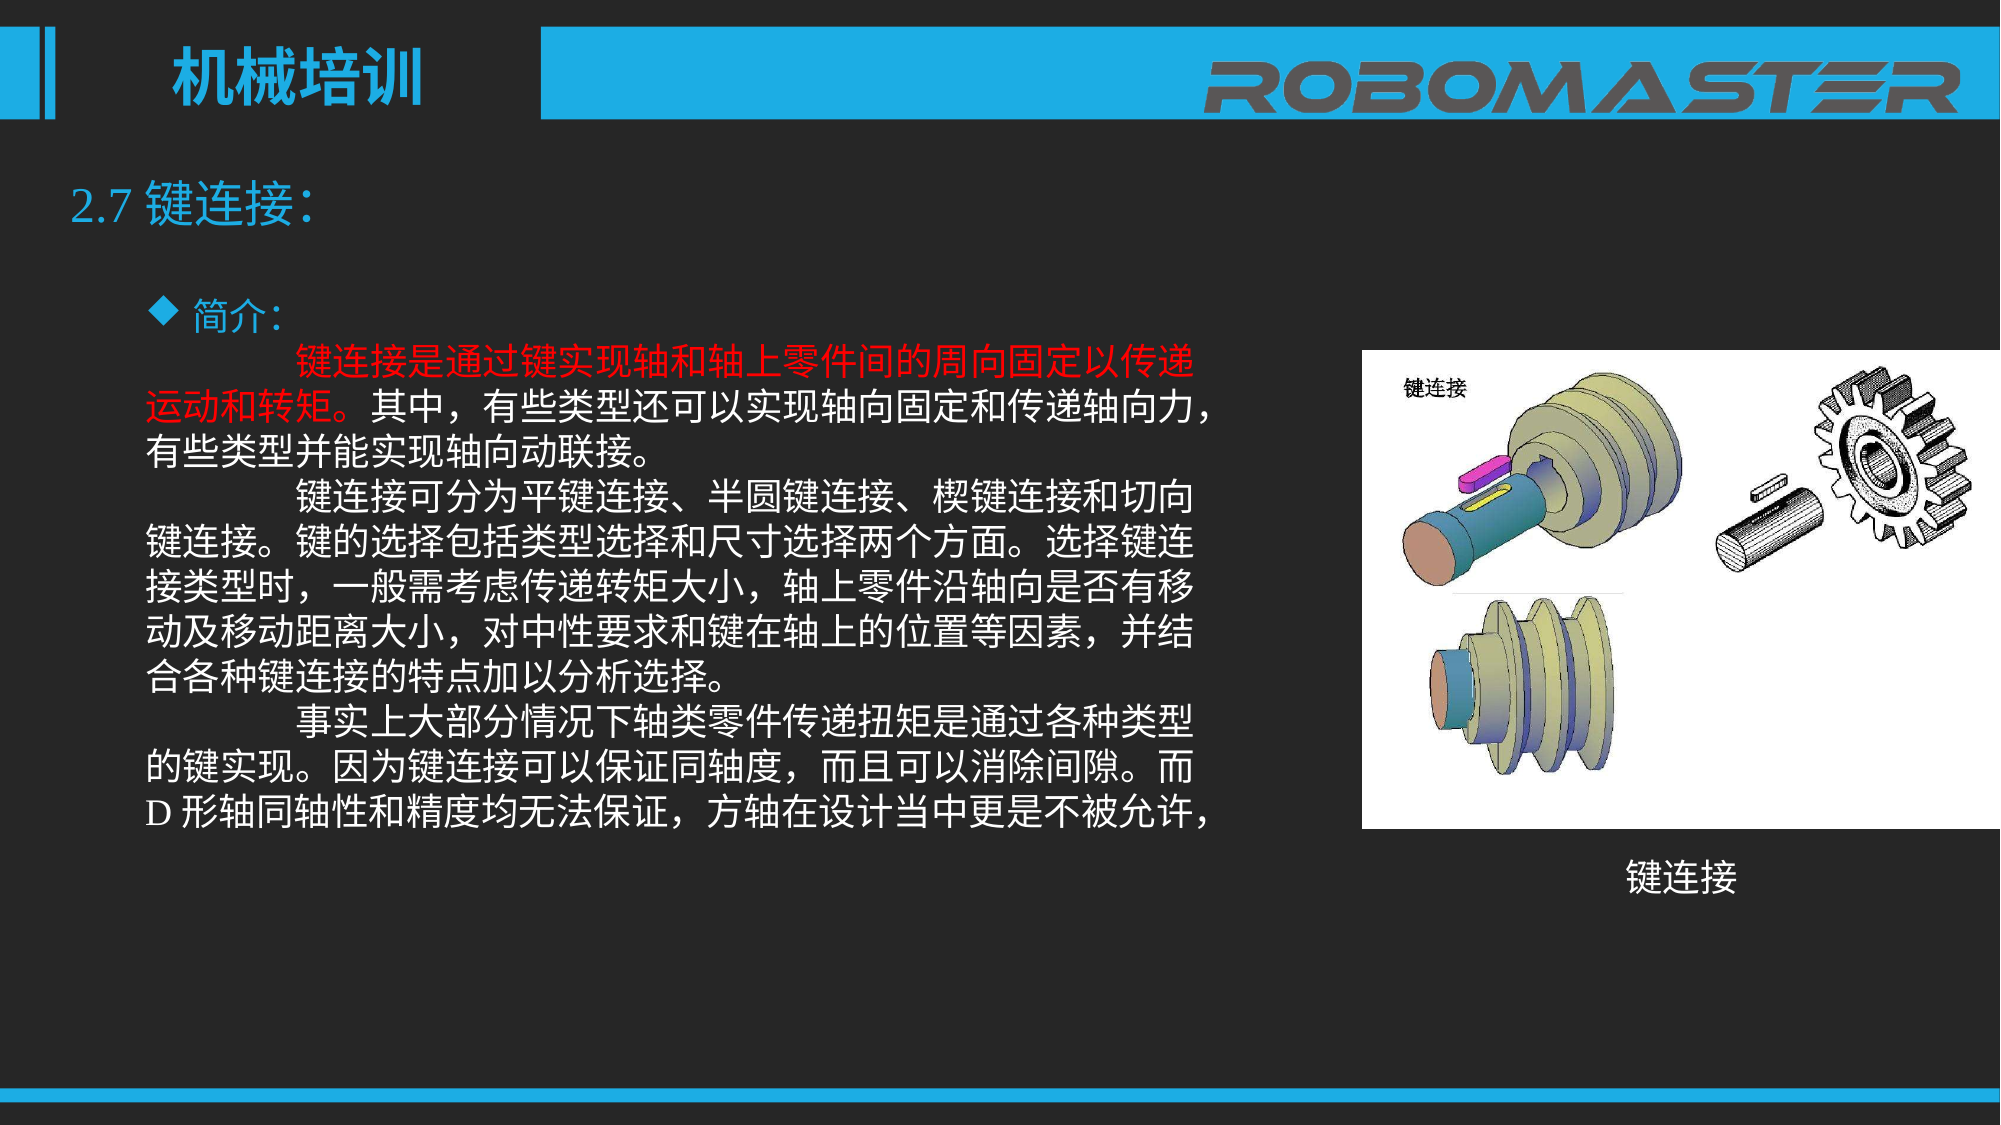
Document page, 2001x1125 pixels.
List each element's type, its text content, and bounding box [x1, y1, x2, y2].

text_box [0, 26, 41, 121]
picture [1362, 350, 2000, 829]
text_box 键连接 [1610, 846, 1753, 907]
text_box 2.7键连接： 简介： 键连接是通过键实现轴和轴上零件间的周向固定以传递运动和转矩。其中，有些类型还可以实现轴向固定和传递轴向力，有些类型并能实现轴向动联接。 键连接可分为平键连接、半圆键连接、楔键连接和切向键连接。键的选择包括类型选择和尺寸选择两个方面。选择键连接类型时，一般需考虑传递转矩大小，轴上零件沿轴向是否有移动及移动距离大小，对中性要求和键在轴上的位置等因素，并结合各种键连接的特点加以分析选择。 事实上大部分情况下轴类零件传递扭矩是通过各种类型的键实现。因为键连接可以保证同轴度，而且可以消除间隙。而D形轴同轴性和精度均无法保证，方轴在设计当中更是不被允许， [55, 165, 1232, 841]
text_box 机械培训 [156, 29, 440, 121]
text_box [0, 1087, 2000, 1103]
text_box [540, 26, 2000, 121]
text_box [44, 26, 56, 121]
picture [1201, 26, 1961, 113]
